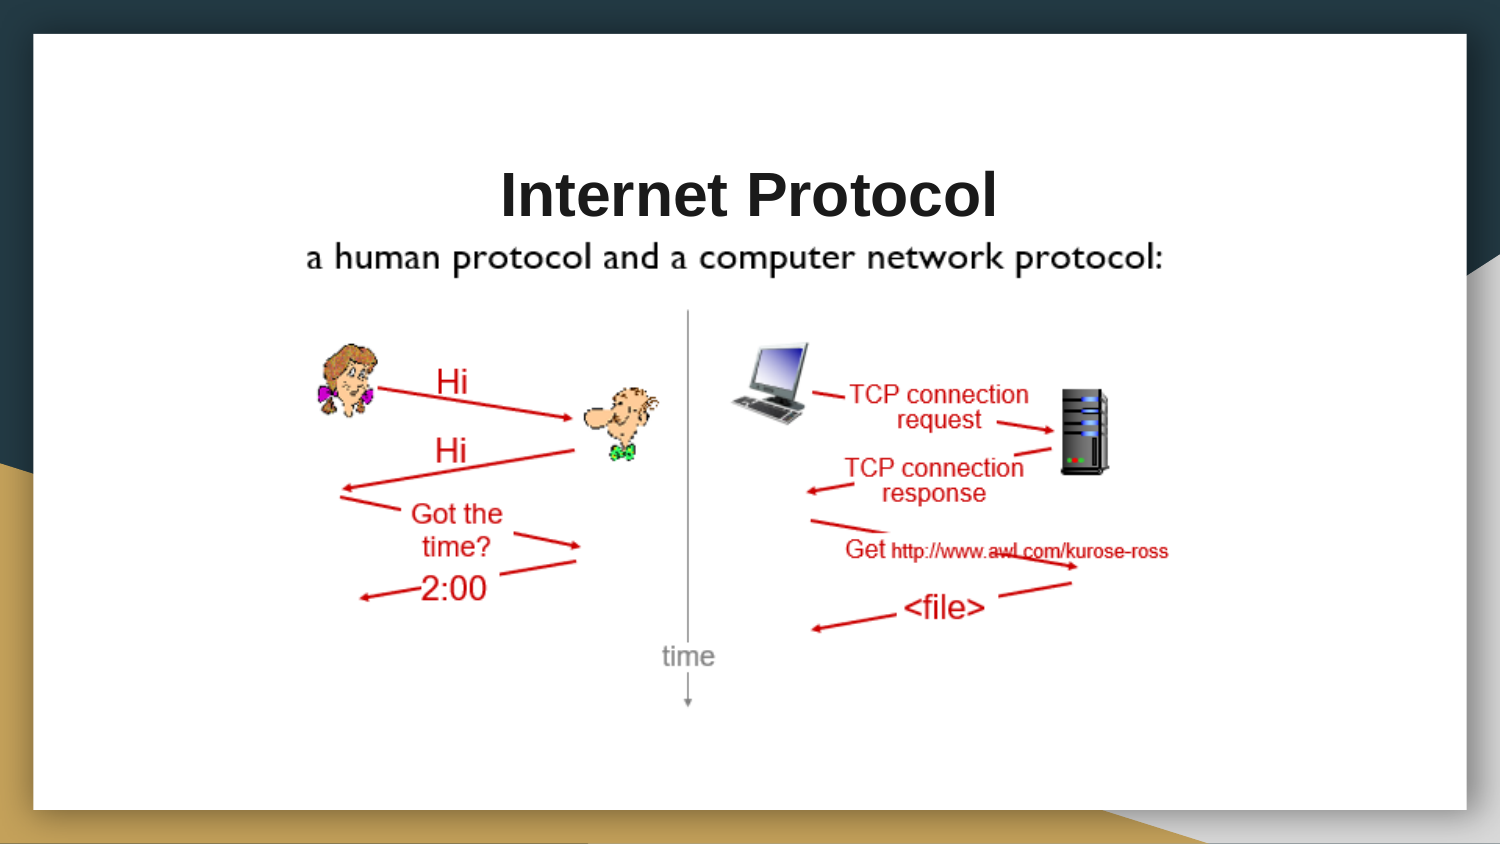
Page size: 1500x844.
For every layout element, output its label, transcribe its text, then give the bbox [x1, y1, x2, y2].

title Internet Protocol [134, 138, 1366, 296]
picture [295, 221, 1205, 746]
